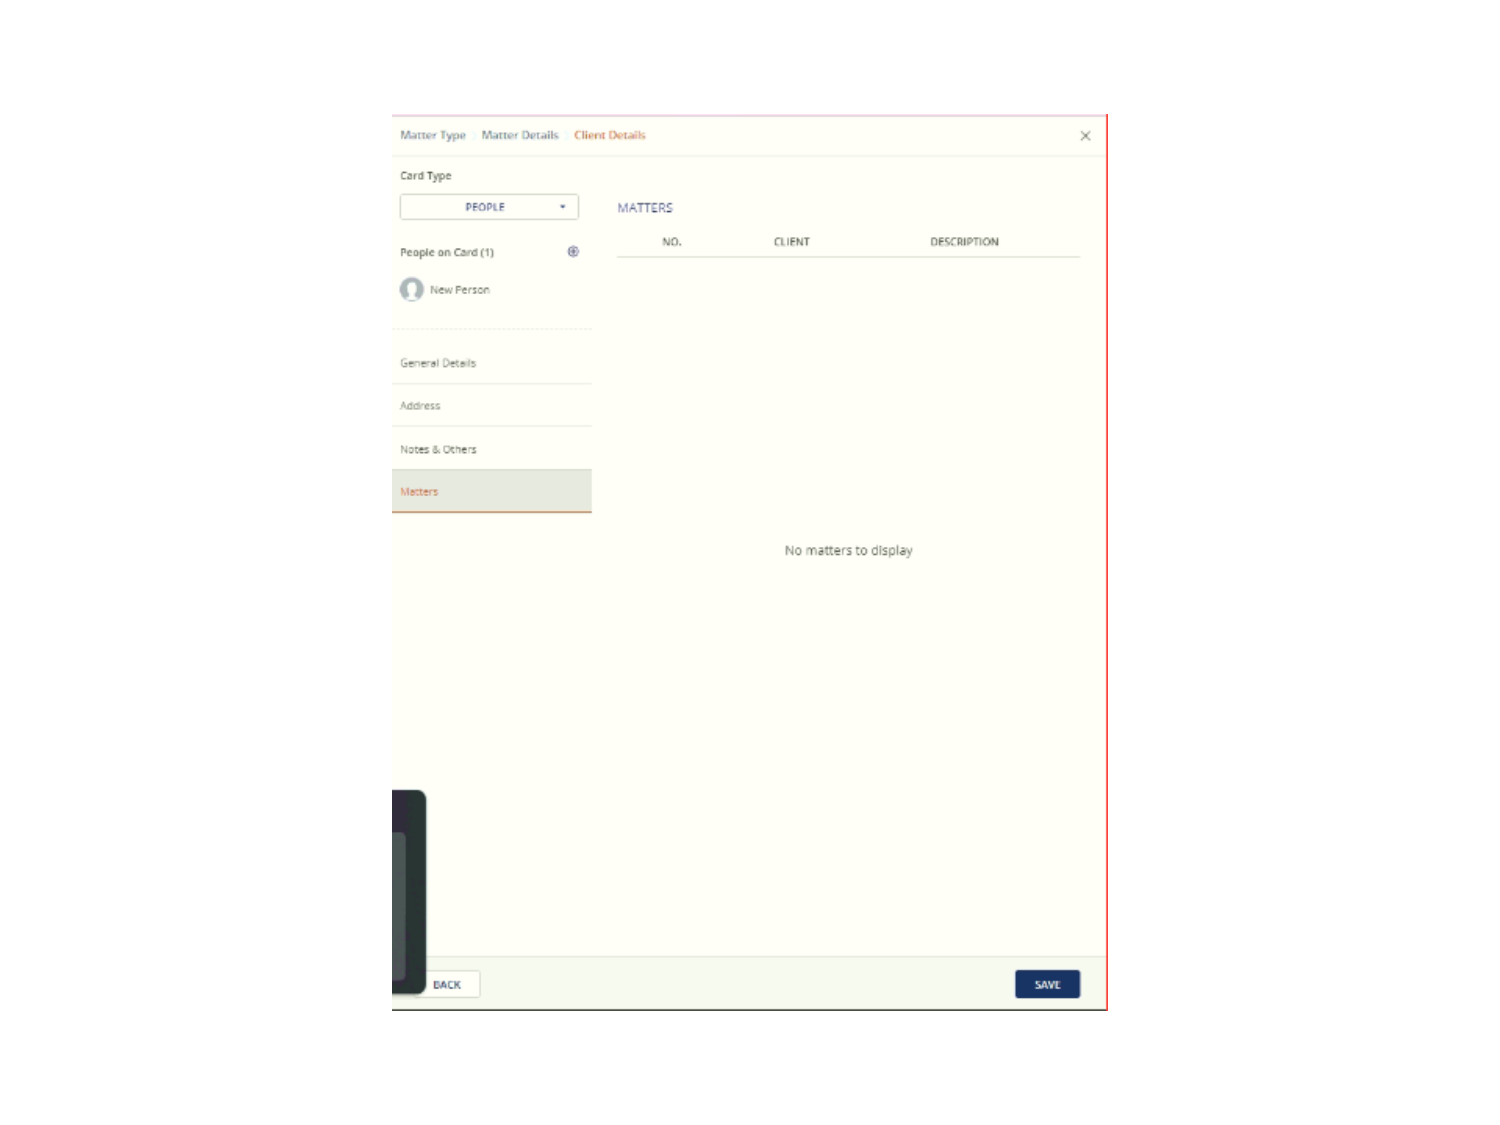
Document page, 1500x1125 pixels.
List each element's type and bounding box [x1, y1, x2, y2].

picture [391, 114, 1108, 1011]
